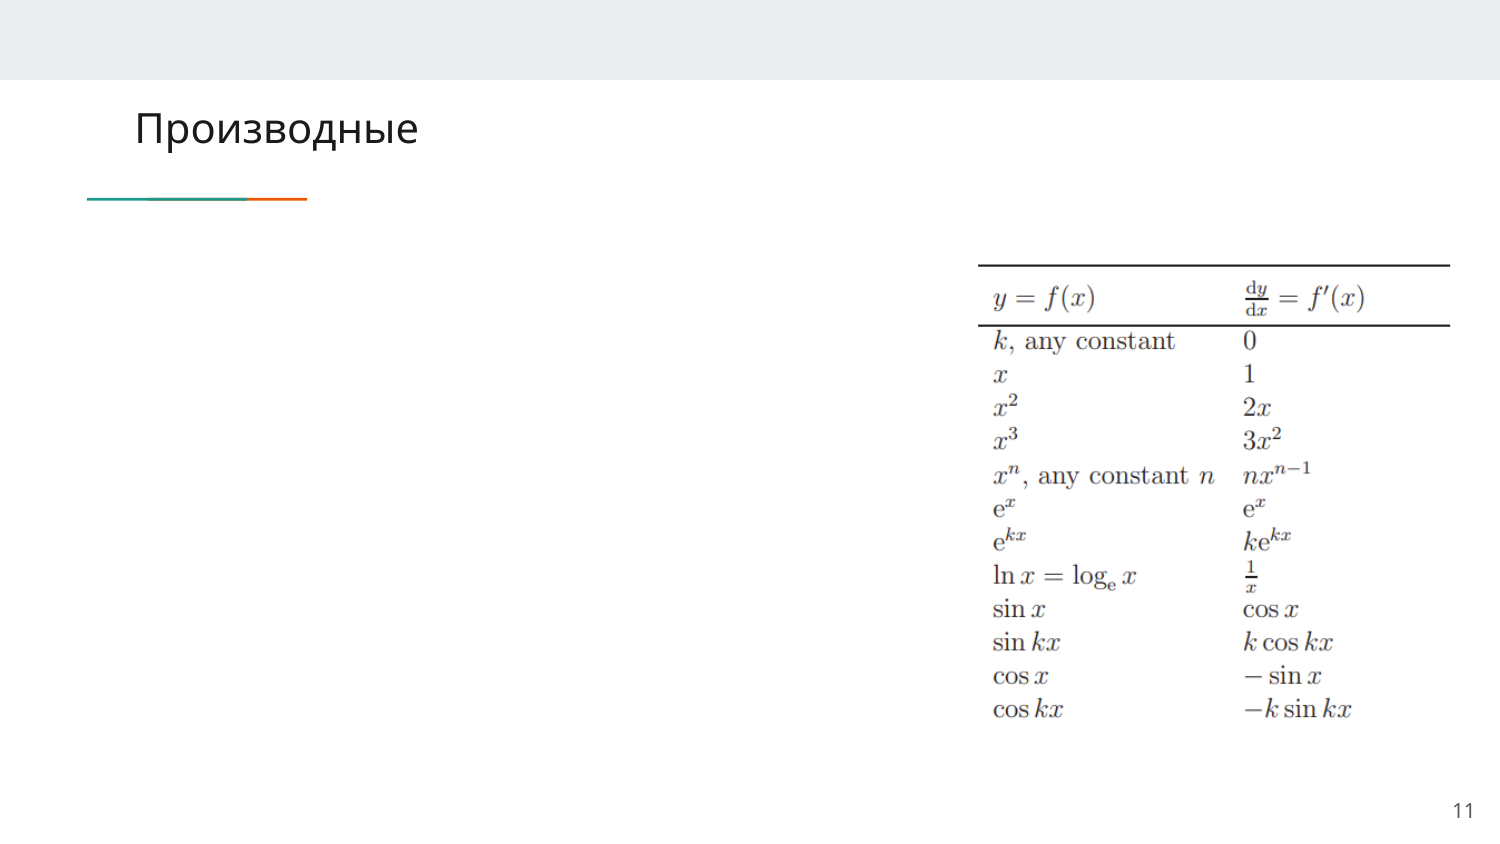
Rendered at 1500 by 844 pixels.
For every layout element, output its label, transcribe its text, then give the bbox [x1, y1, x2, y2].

text_box Производные [119, 86, 1381, 175]
picture [967, 259, 1458, 726]
slide_number <number> [1400, 779, 1491, 844]
